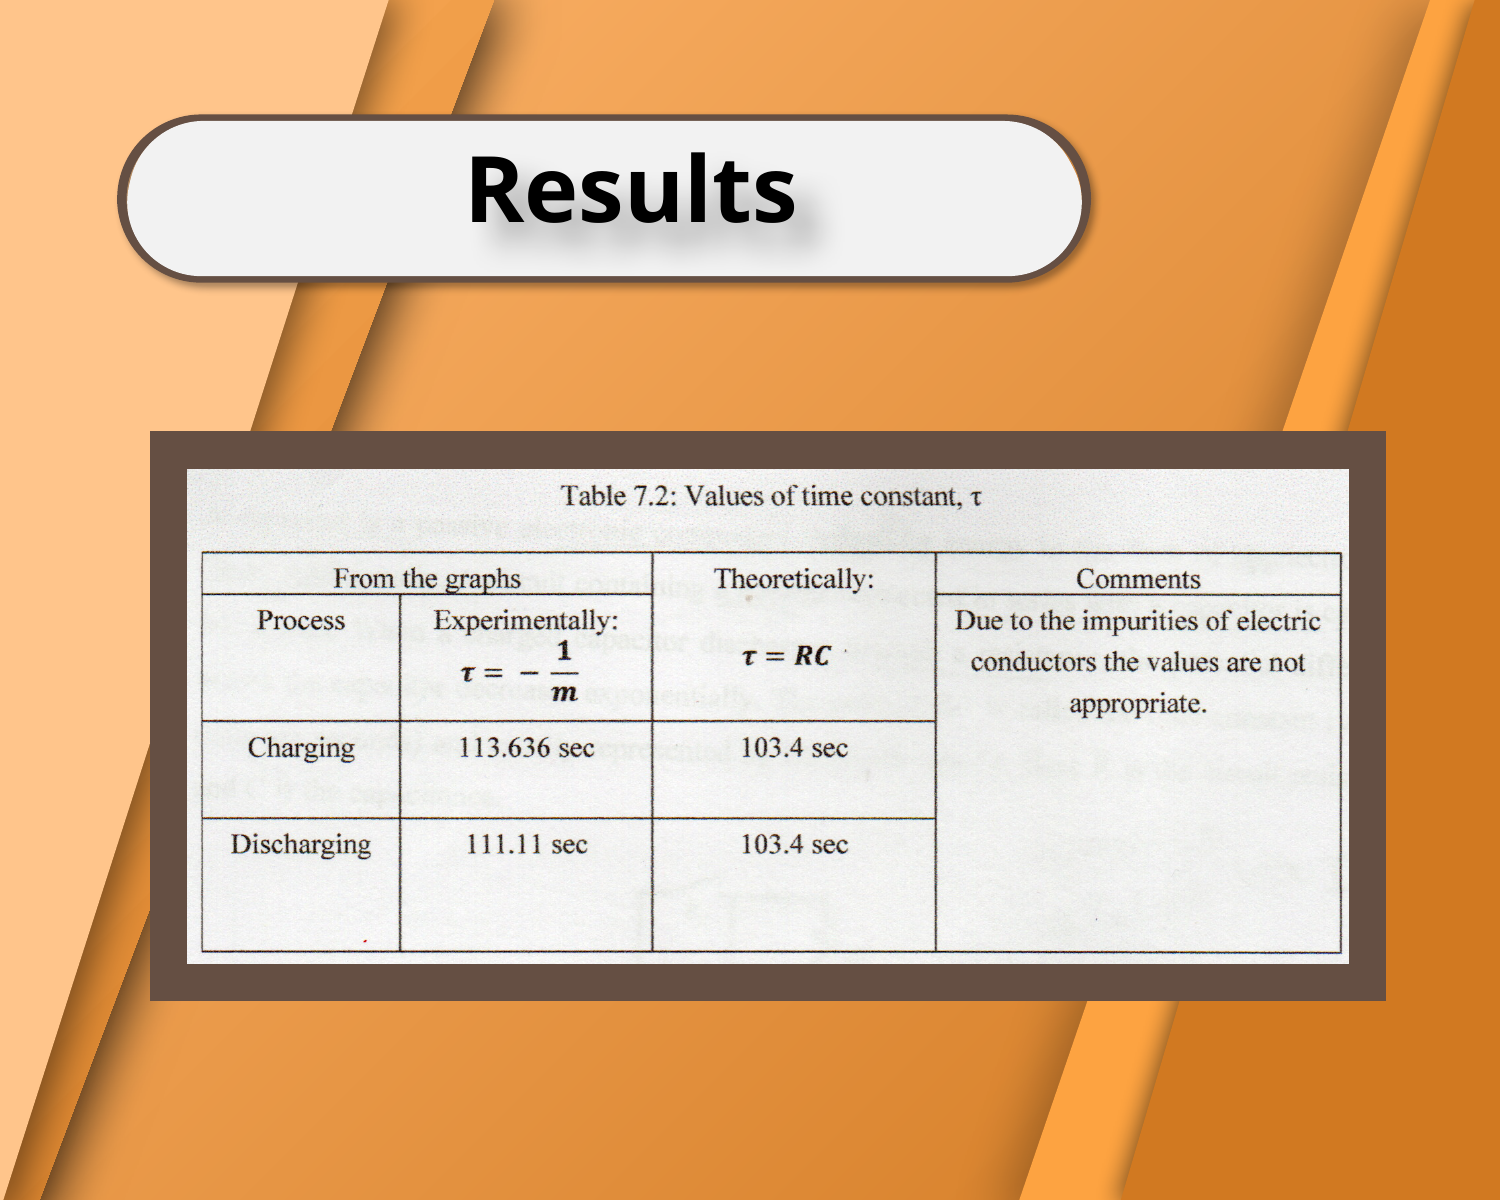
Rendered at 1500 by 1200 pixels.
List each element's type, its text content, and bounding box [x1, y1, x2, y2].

text_box [1281, 293, 1364, 431]
text_box [293, 293, 385, 431]
text_box [1119, 0, 1500, 1200]
picture [187, 468, 1349, 964]
text_box [1386, 0, 1456, 123]
text_box [1018, 1001, 1158, 1200]
text_box [0, 0, 390, 1200]
text_box Results [1087, 123, 1424, 249]
text_box [396, 0, 496, 113]
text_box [121, 119, 1087, 278]
text_box [78, 879, 150, 1102]
